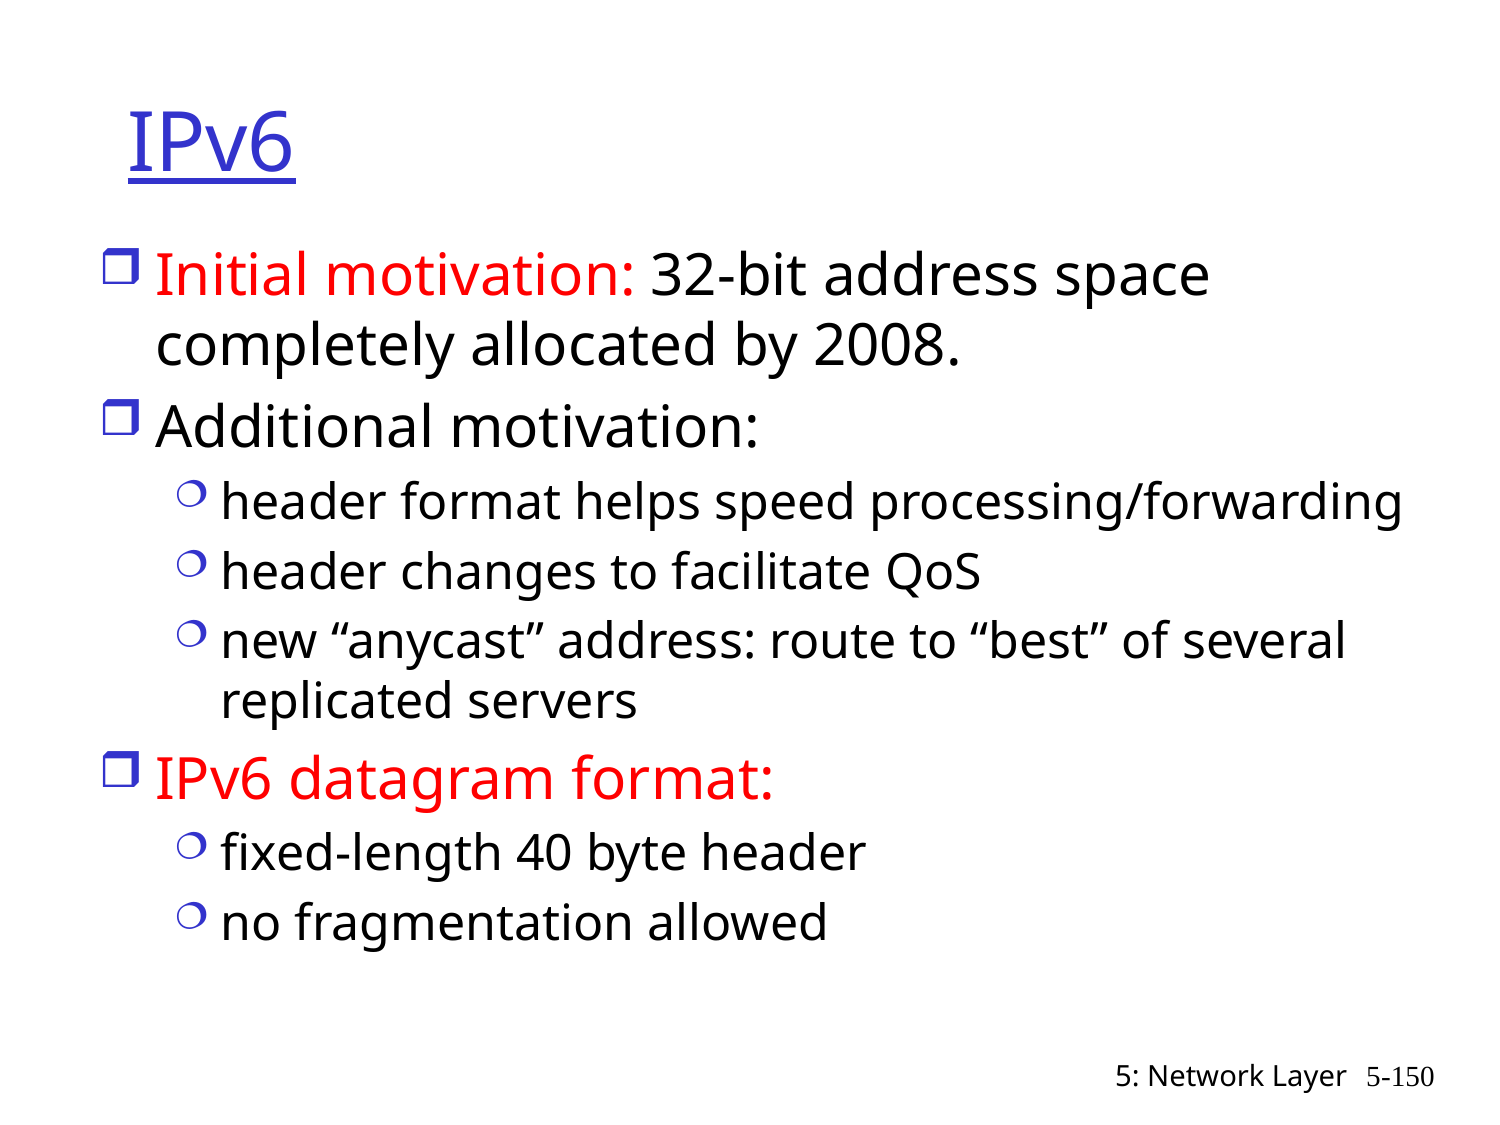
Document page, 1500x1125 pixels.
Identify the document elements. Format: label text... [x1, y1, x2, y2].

list Initial motivation: 32-bit address space completely allocated by 2008. Additional motivation: header format helps speed processing/forwarding header changes to facilitate QoS new “anycast” address: route to “best” of several replicated servers IPv6 datagram format: fixed-length 40 byte header no fragmentation allowed [83, 229, 1430, 1068]
slide_number 5-150 [1338, 1049, 1451, 1125]
footer 5: Network Layer [887, 1049, 1338, 1125]
title IPv6 [112, 69, 1388, 207]
